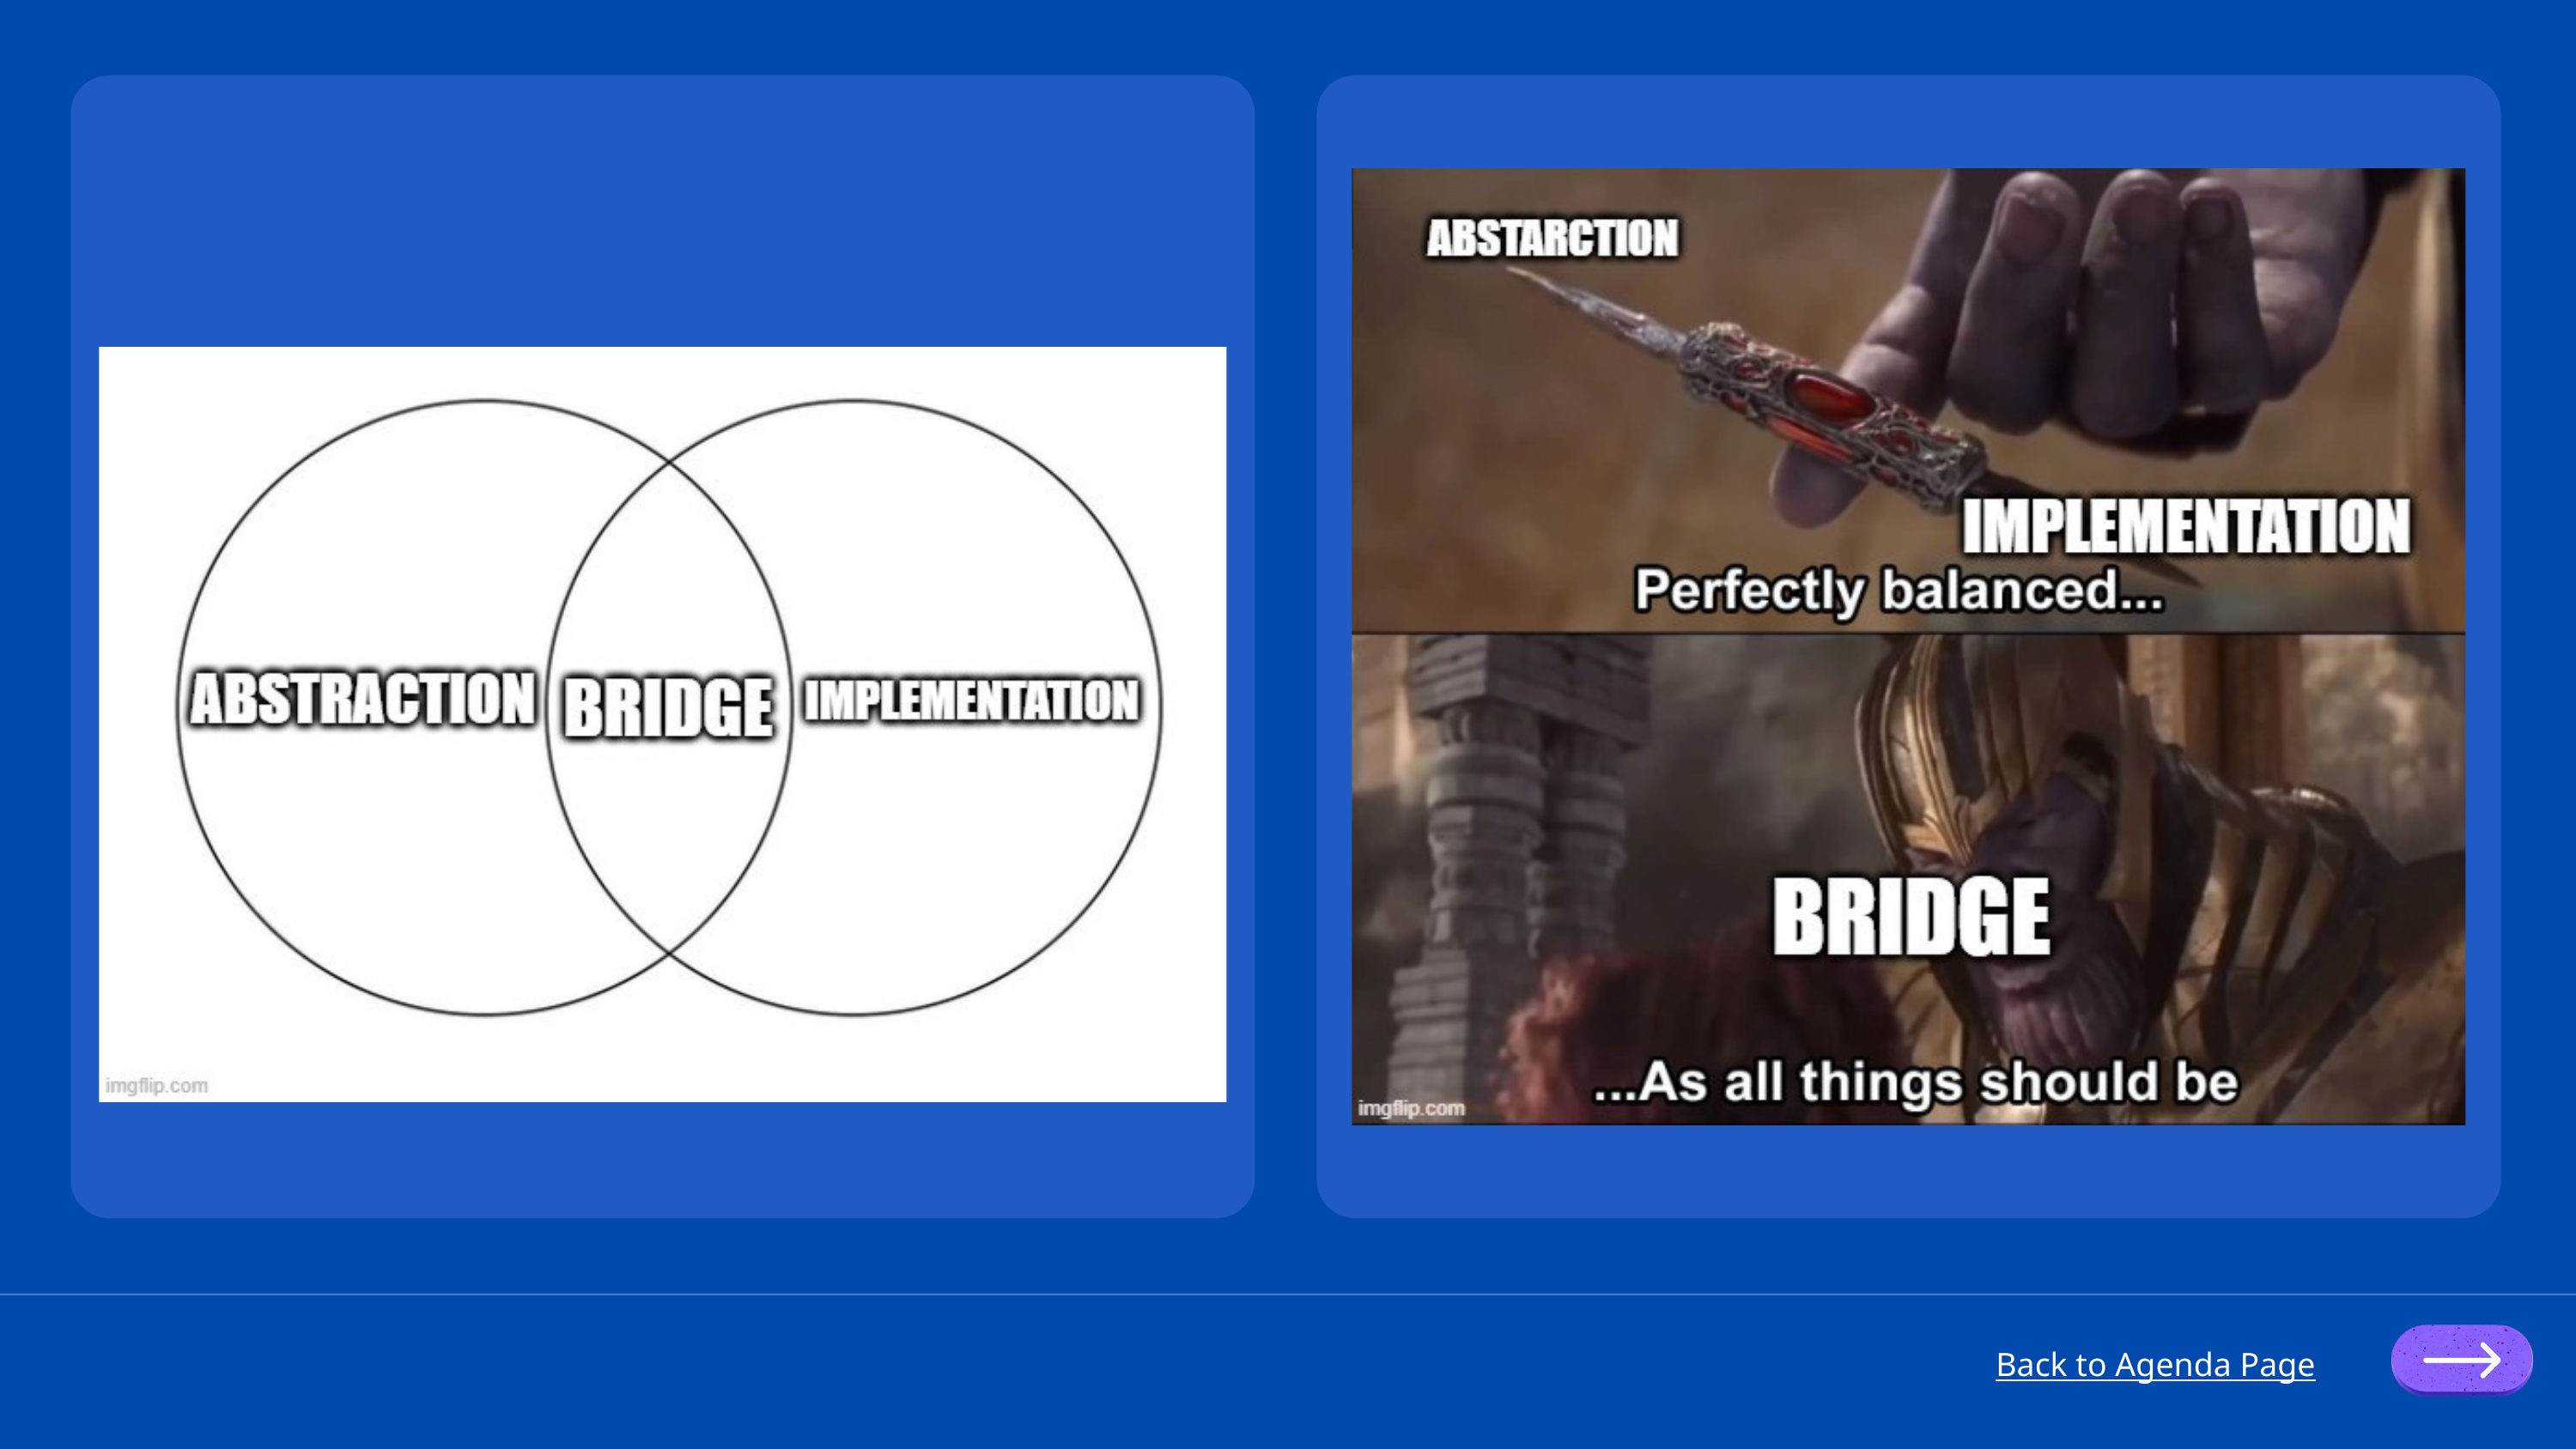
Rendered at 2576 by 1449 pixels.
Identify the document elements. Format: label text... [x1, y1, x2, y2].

text_box [2423, 1342, 2501, 1379]
text_box [2391, 1325, 2534, 1397]
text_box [1316, 75, 2501, 1219]
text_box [70, 75, 1255, 1219]
text_box Back to Agenda Page [1878, 1337, 2316, 1383]
